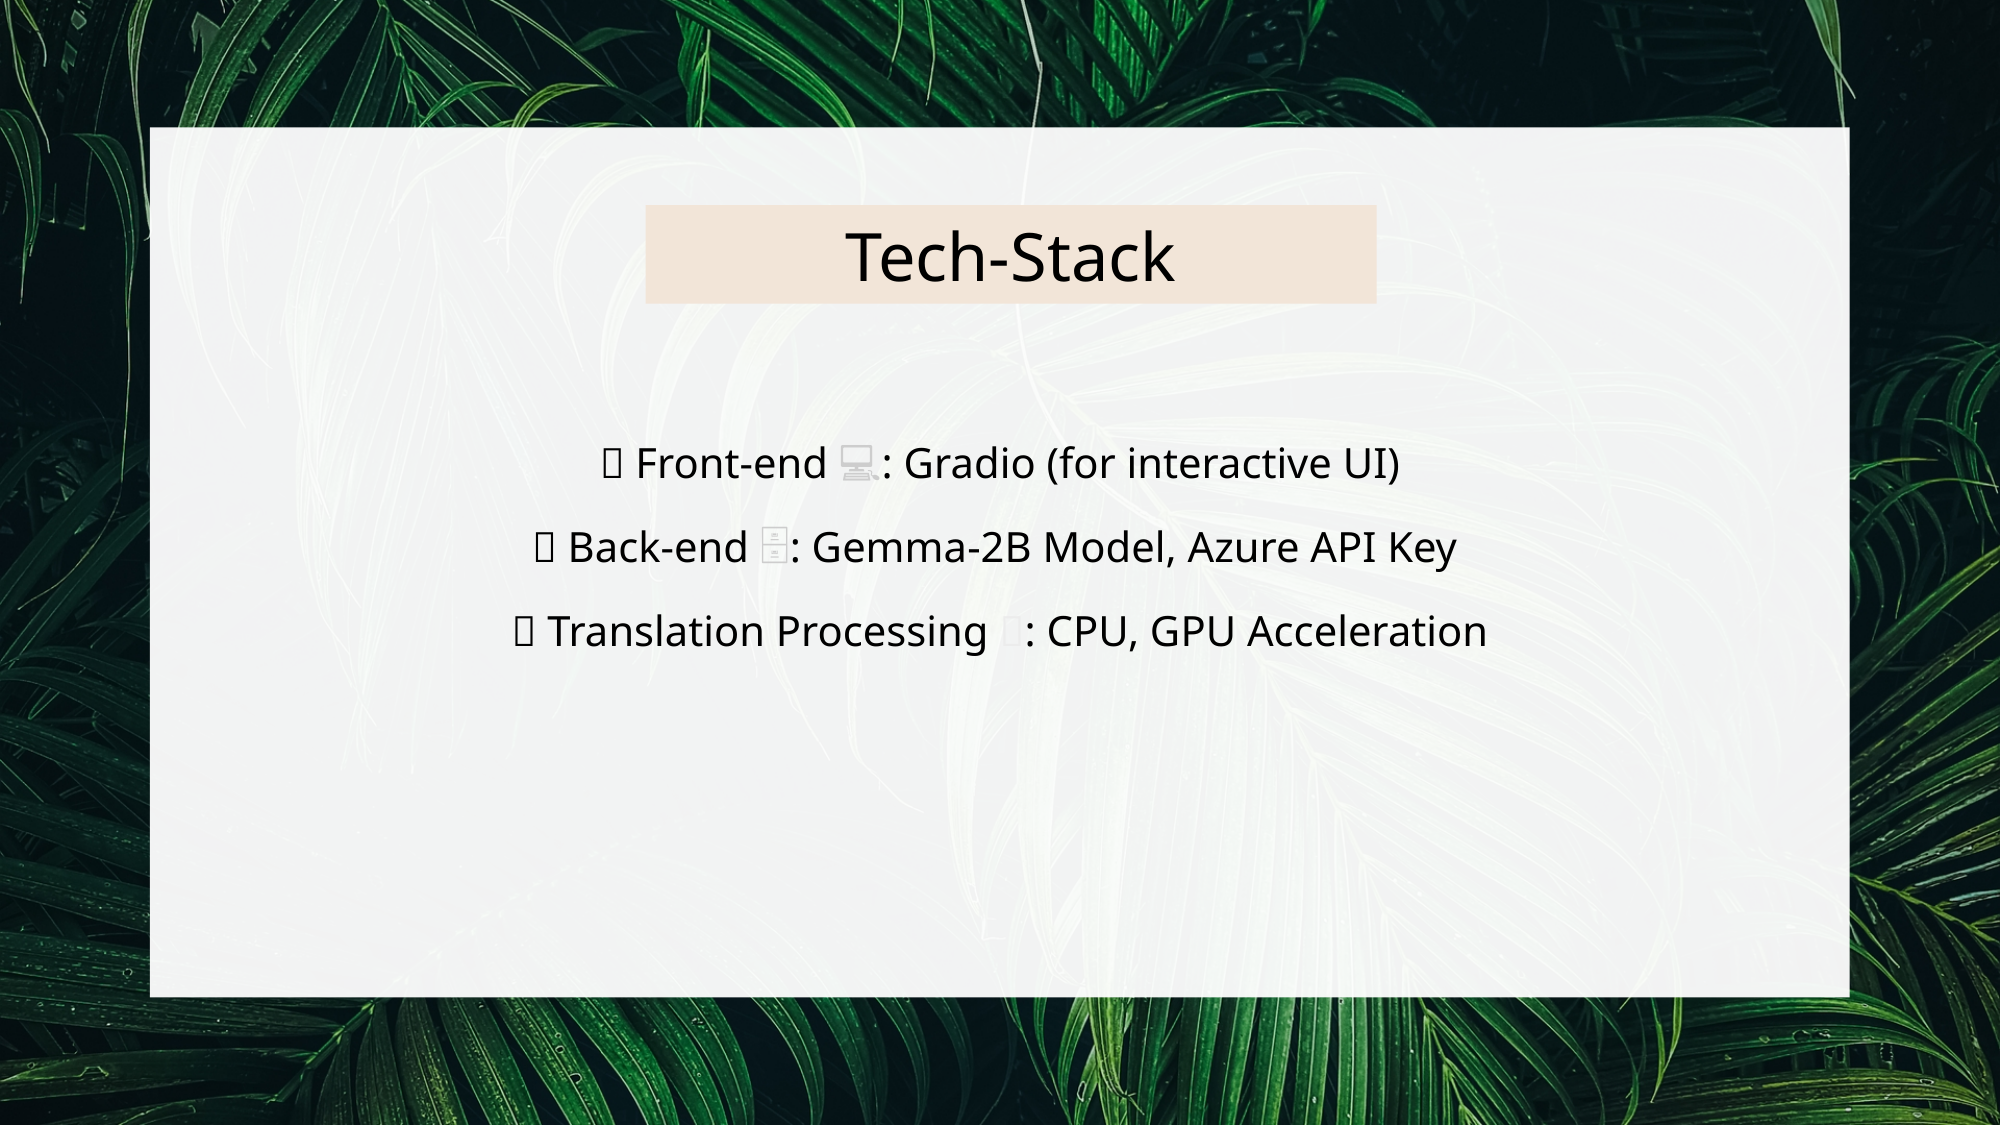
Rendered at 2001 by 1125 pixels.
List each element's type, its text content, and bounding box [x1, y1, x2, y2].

picture [0, 0, 2000, 1125]
title Tech-Stack [645, 205, 1377, 304]
list  Front-end 💻: Gradio (for interactive UI)  Back-end 🗄️: Gemma-2B Model, Azure API Key  Translation Processing 🔄: CPU, GPU Acceleration [230, 429, 1770, 887]
